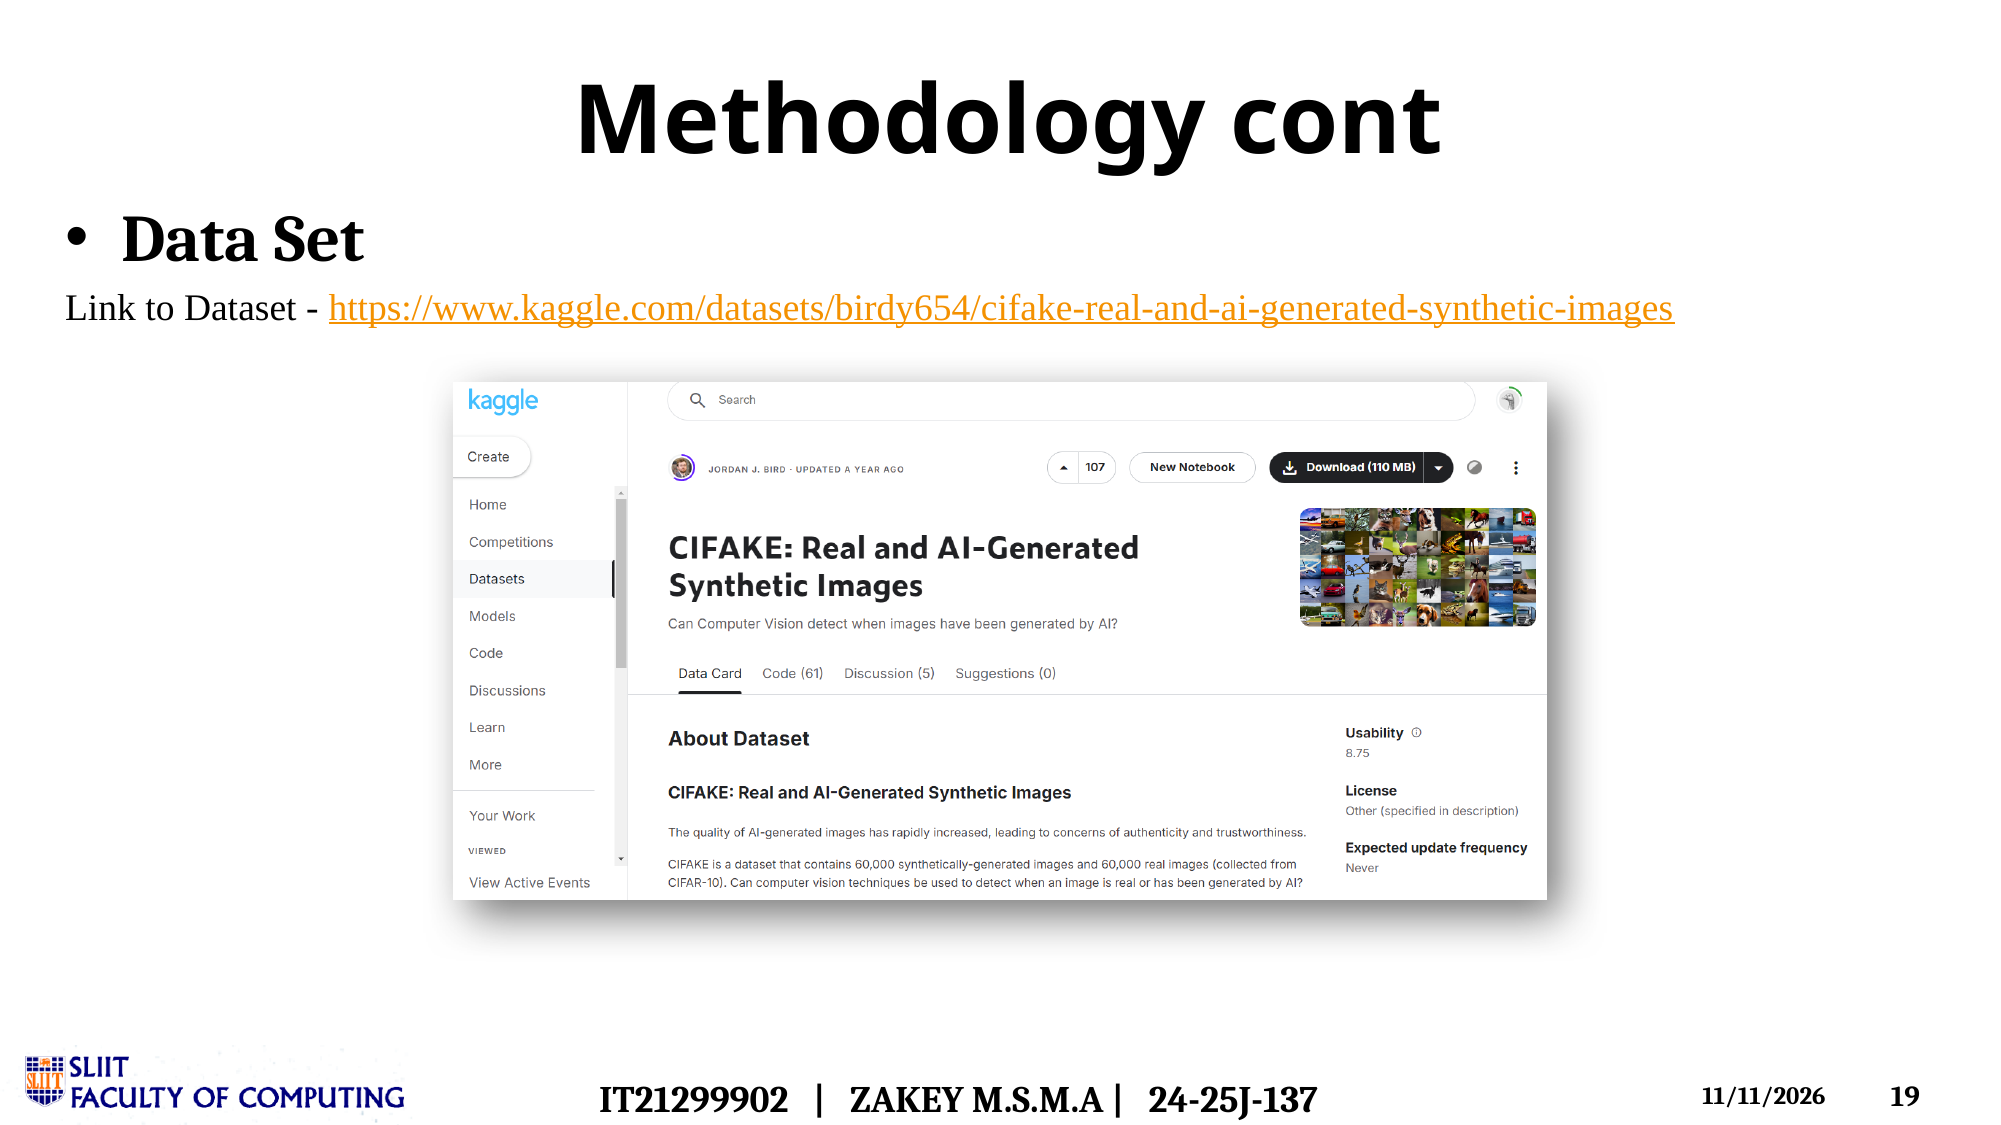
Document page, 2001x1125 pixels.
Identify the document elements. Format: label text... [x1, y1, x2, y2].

picture [0, 1045, 413, 1125]
title Methodology cont [50, 50, 1967, 180]
picture [453, 382, 1547, 901]
list Data Set Link to Dataset - https://www.kaggle.com/datasets/birdy654/cifake-real-and-ai-generated-synthetic-images [50, 187, 1967, 1038]
text_box IT21299902 | ZAKEY M.S.M.A | 24-25J-137 [398, 1066, 1520, 1125]
